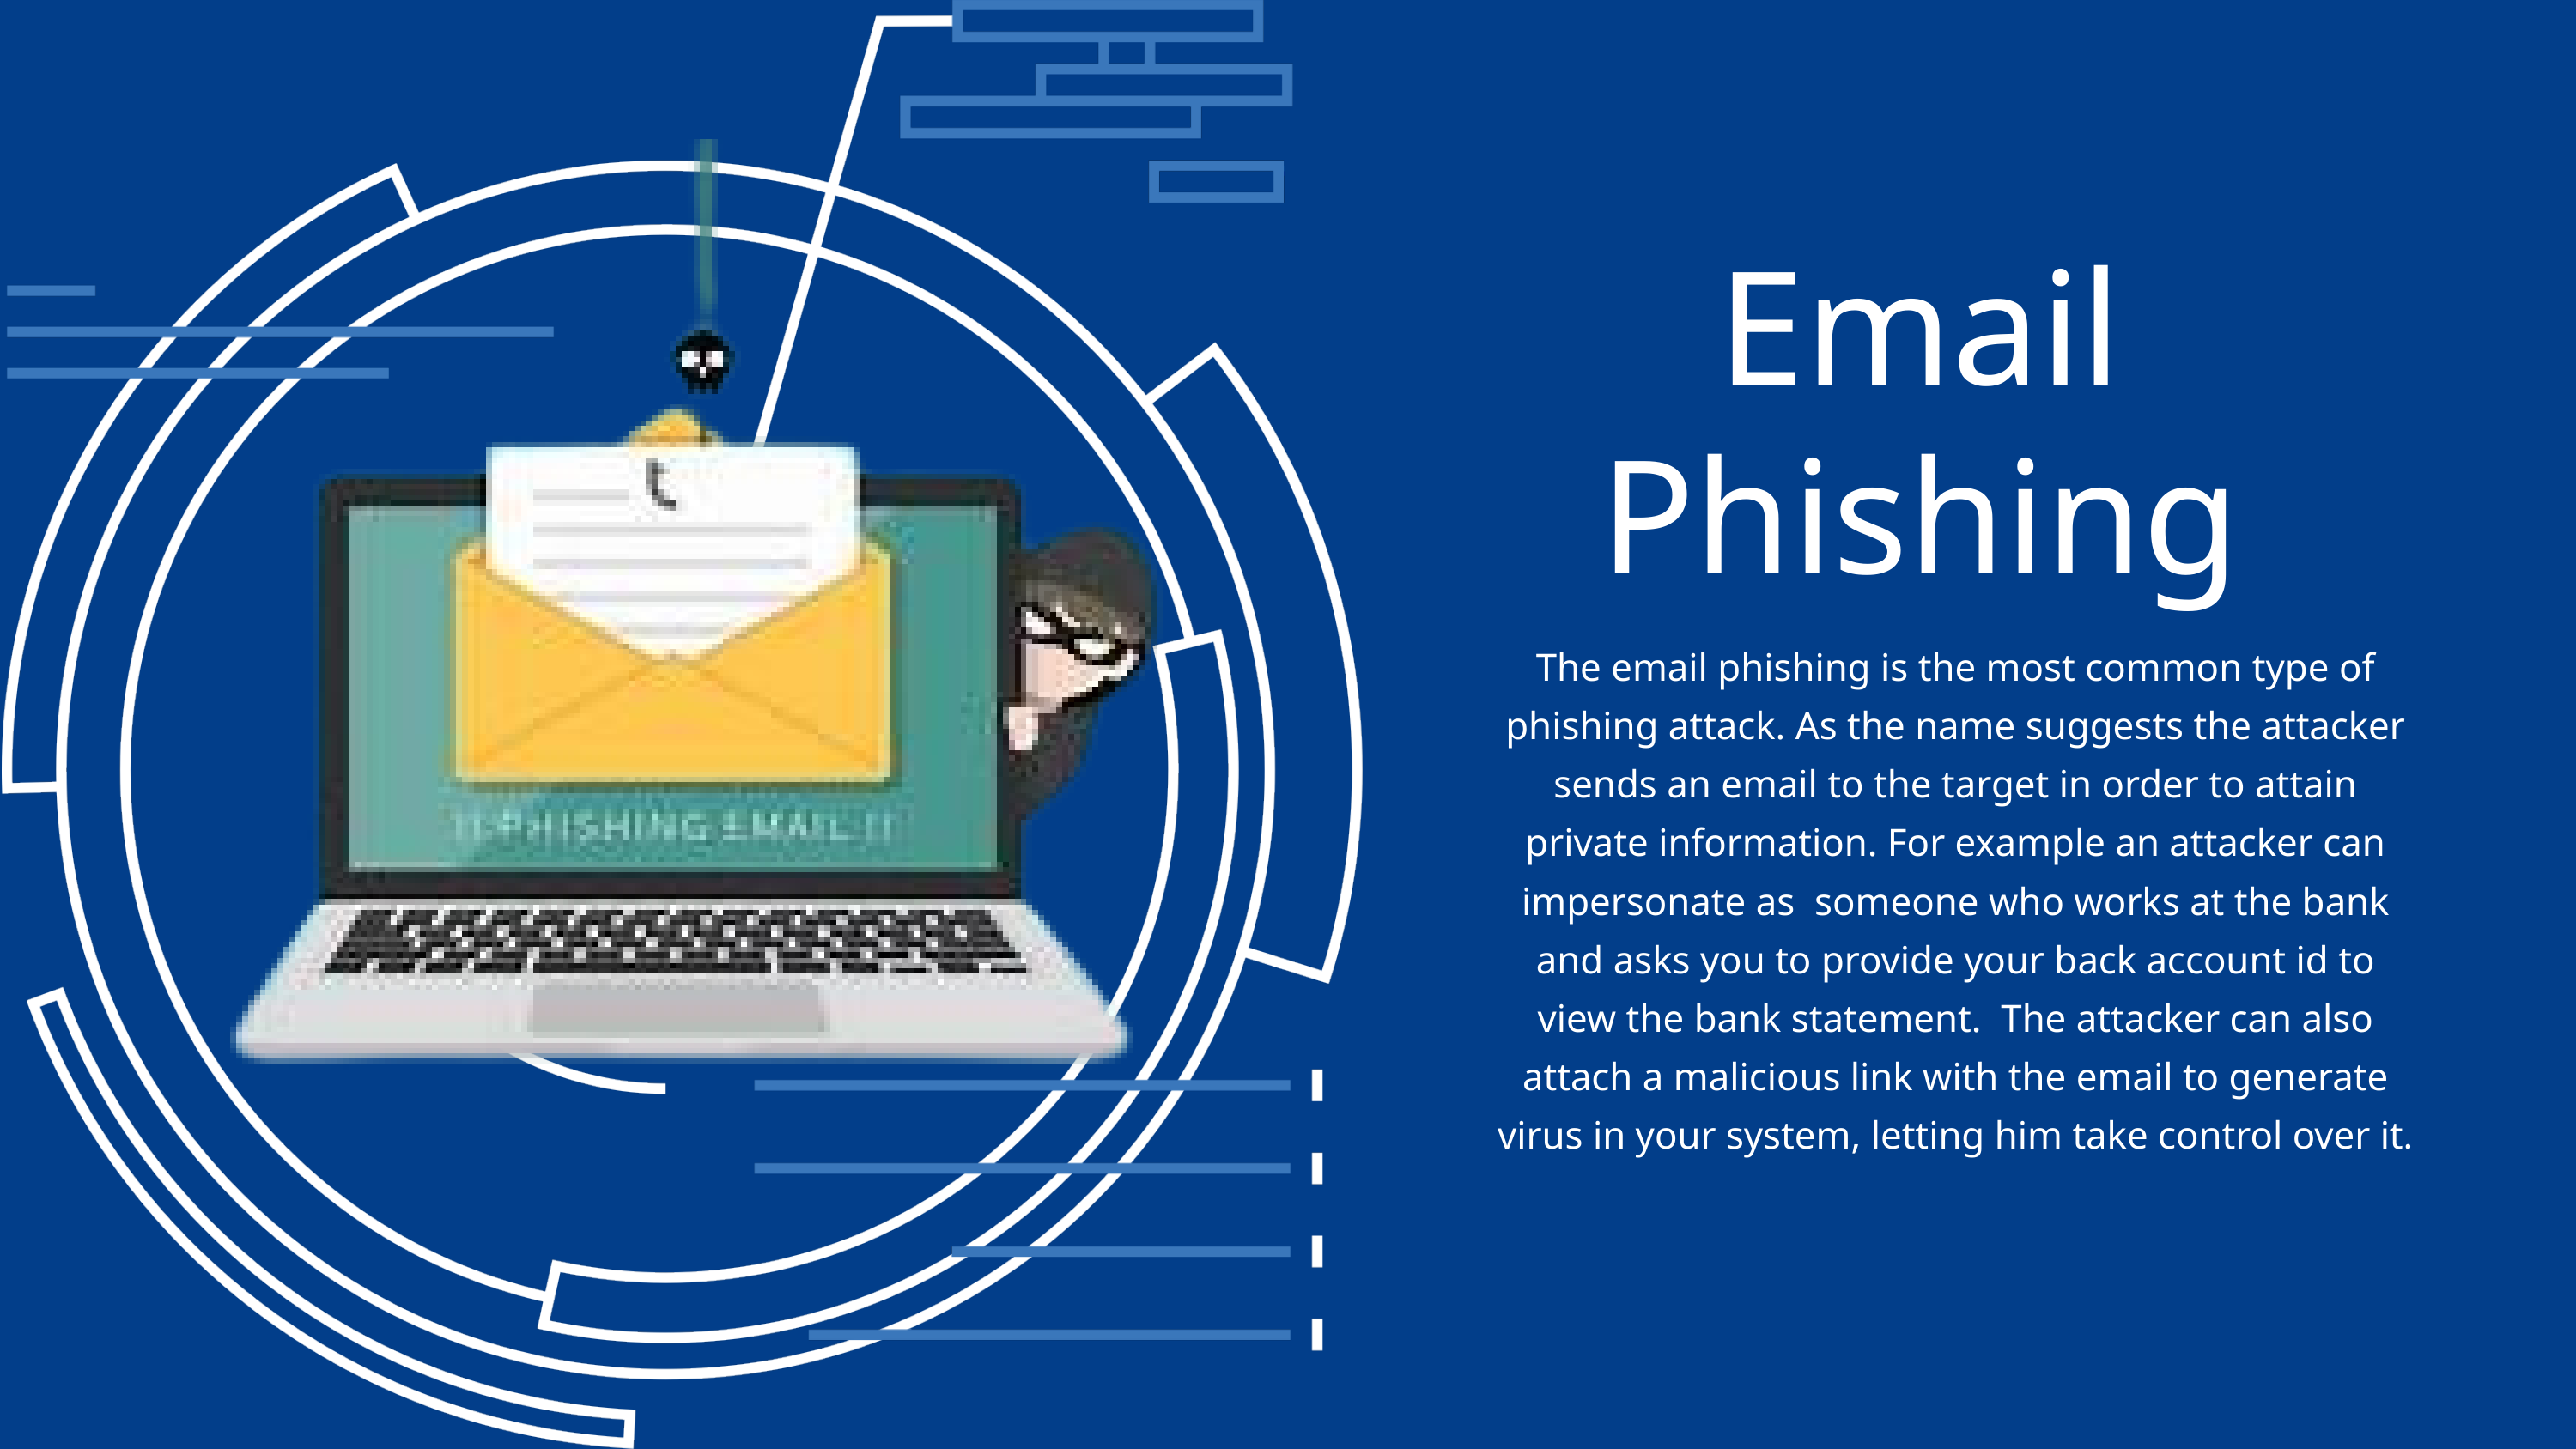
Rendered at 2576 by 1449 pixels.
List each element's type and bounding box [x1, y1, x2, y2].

picture [0, 0, 1401, 1449]
text_box [1458, 227, 2418, 1222]
